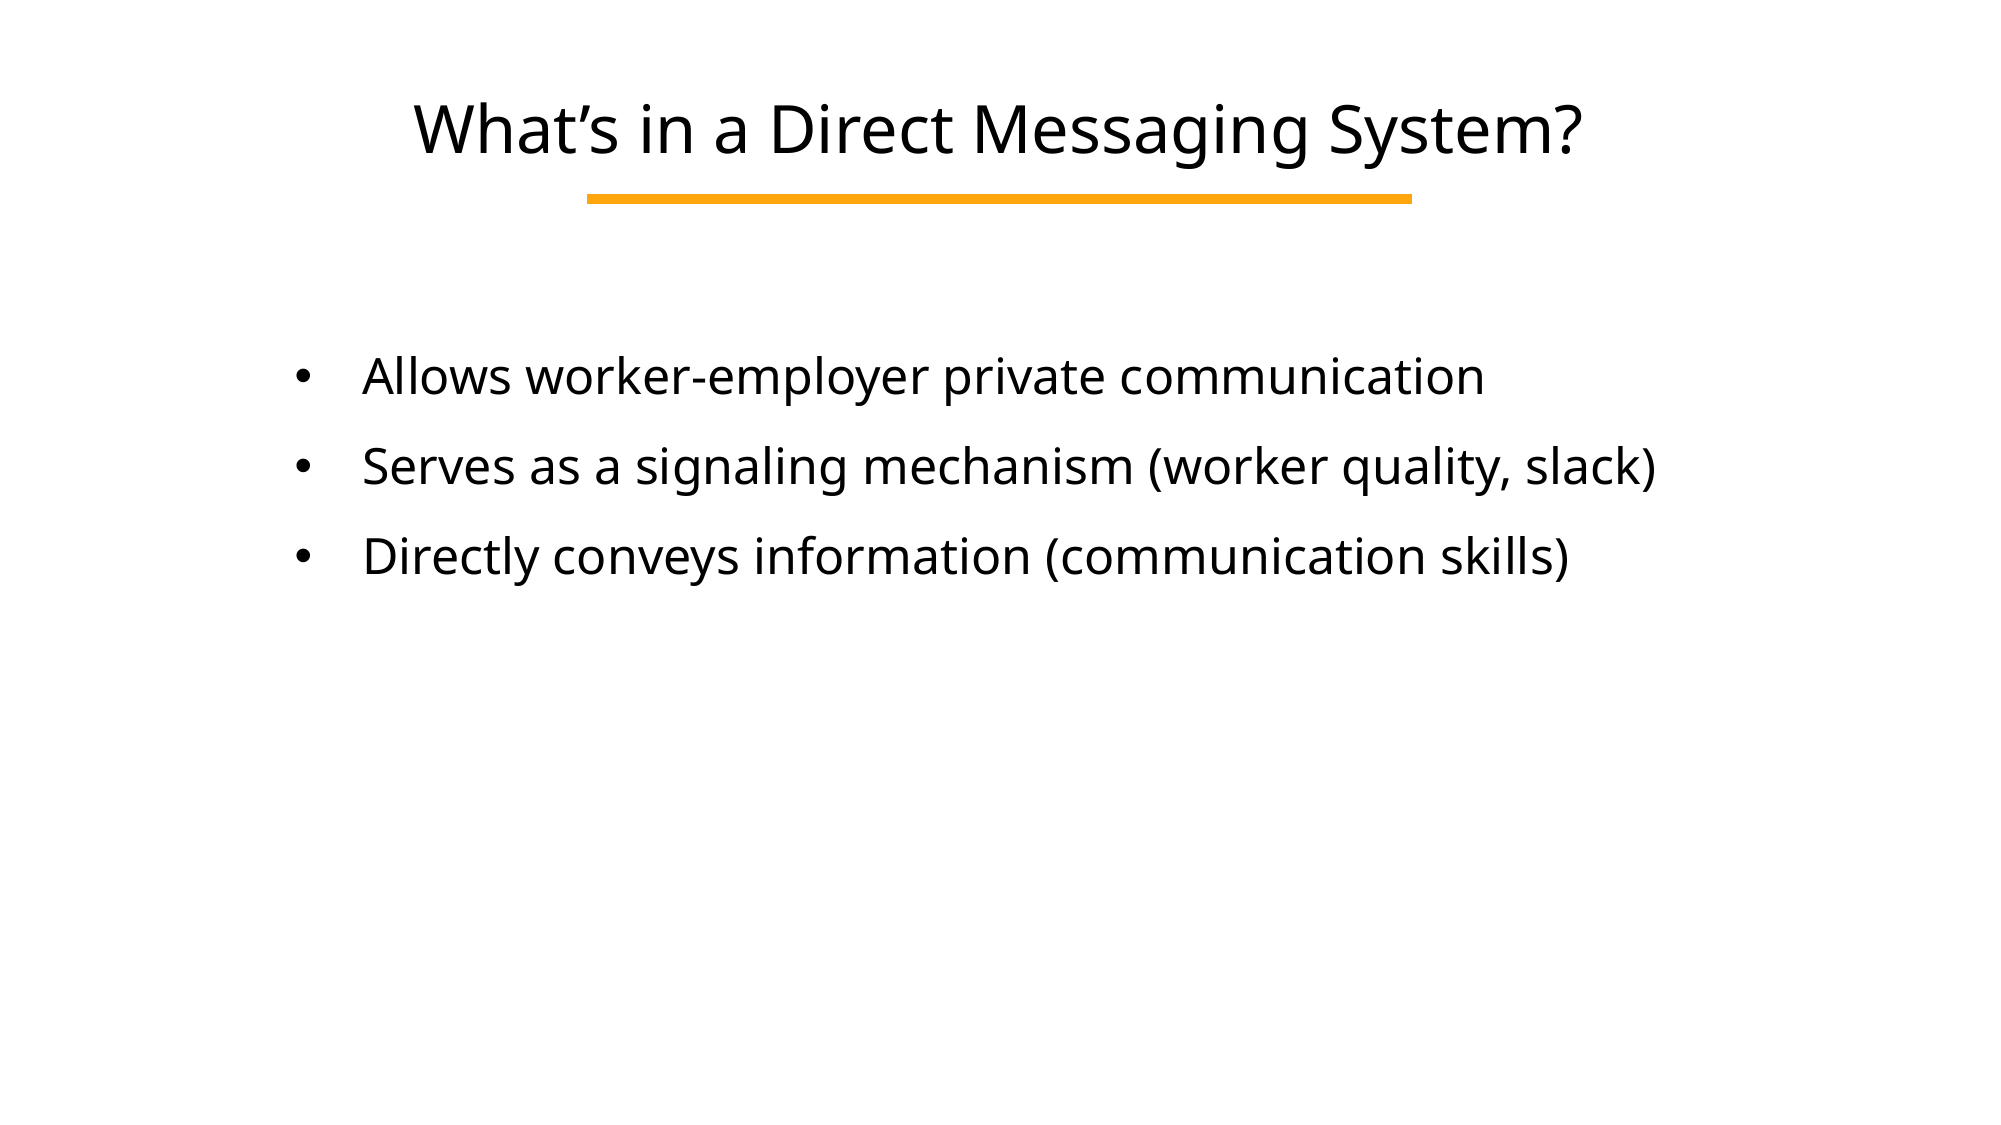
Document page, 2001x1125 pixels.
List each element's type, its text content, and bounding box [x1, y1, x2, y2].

list What’s in a Direct Messaging System? [99, 45, 1899, 223]
text_box Allows worker-employer private communication Serves as a signaling mechanism (worker quality, slack) Directly conveys information (communication skills) [189, 247, 1787, 593]
